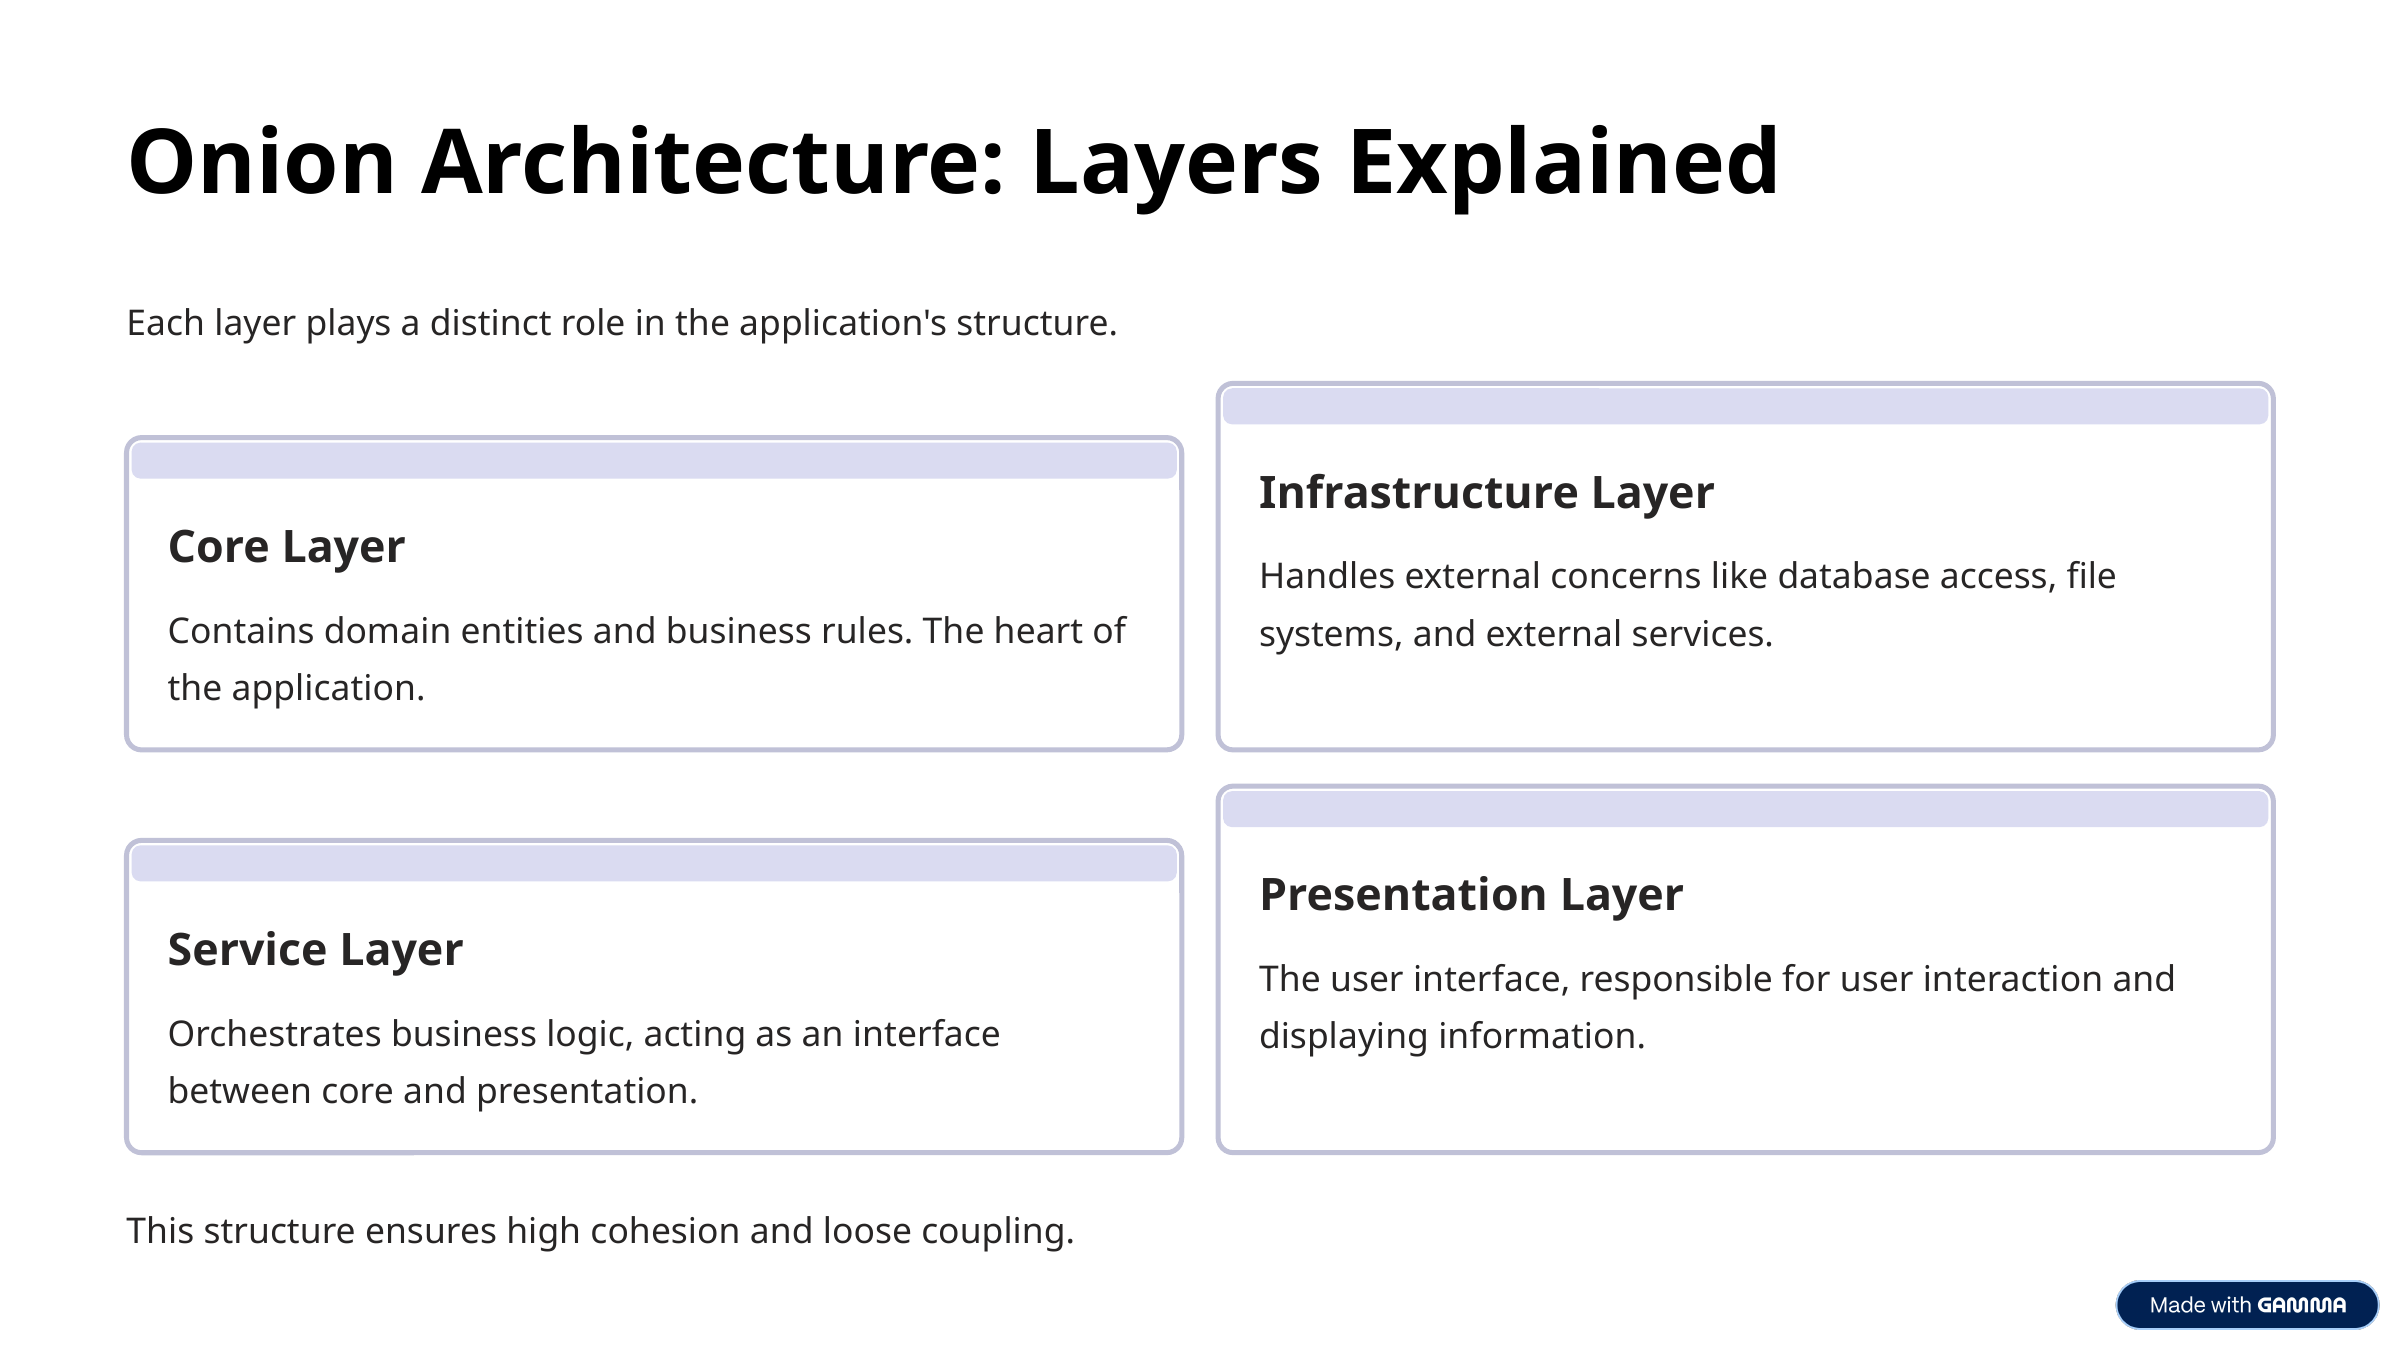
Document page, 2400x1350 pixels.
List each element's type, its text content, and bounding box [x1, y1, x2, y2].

text_box Contains domain entities and business rules. The heart of the application. [167, 593, 1141, 709]
text_box [126, 840, 1182, 1153]
text_box The user interface, responsible for user interaction and displaying information. [1259, 941, 2233, 1058]
text_box [1218, 786, 2274, 1153]
text_box [1223, 791, 2269, 828]
text_box [131, 845, 1177, 882]
text_box Orchestrates business logic, acting as an interface between core and presentation. [167, 995, 1141, 1112]
picture [2106, 1271, 2389, 1339]
text_box Onion Architecture: Layers Explained [126, 99, 1766, 213]
text_box Infrastructure Layer [1259, 460, 1712, 518]
text_box This structure ensures high cohesion and loose coupling. [126, 1193, 2274, 1252]
text_box [1223, 388, 2269, 425]
text_box Core Layer [167, 514, 620, 572]
text_box [1218, 383, 2274, 750]
text_box Service Layer [167, 917, 620, 975]
text_box Handles external concerns like database access, file systems, and external services. [1259, 538, 2233, 655]
text_box Presentation Layer [1259, 863, 1712, 920]
text_box [126, 437, 1182, 750]
text_box Each layer plays a distinct role in the application's structure. [126, 284, 2274, 343]
text_box [131, 442, 1177, 479]
